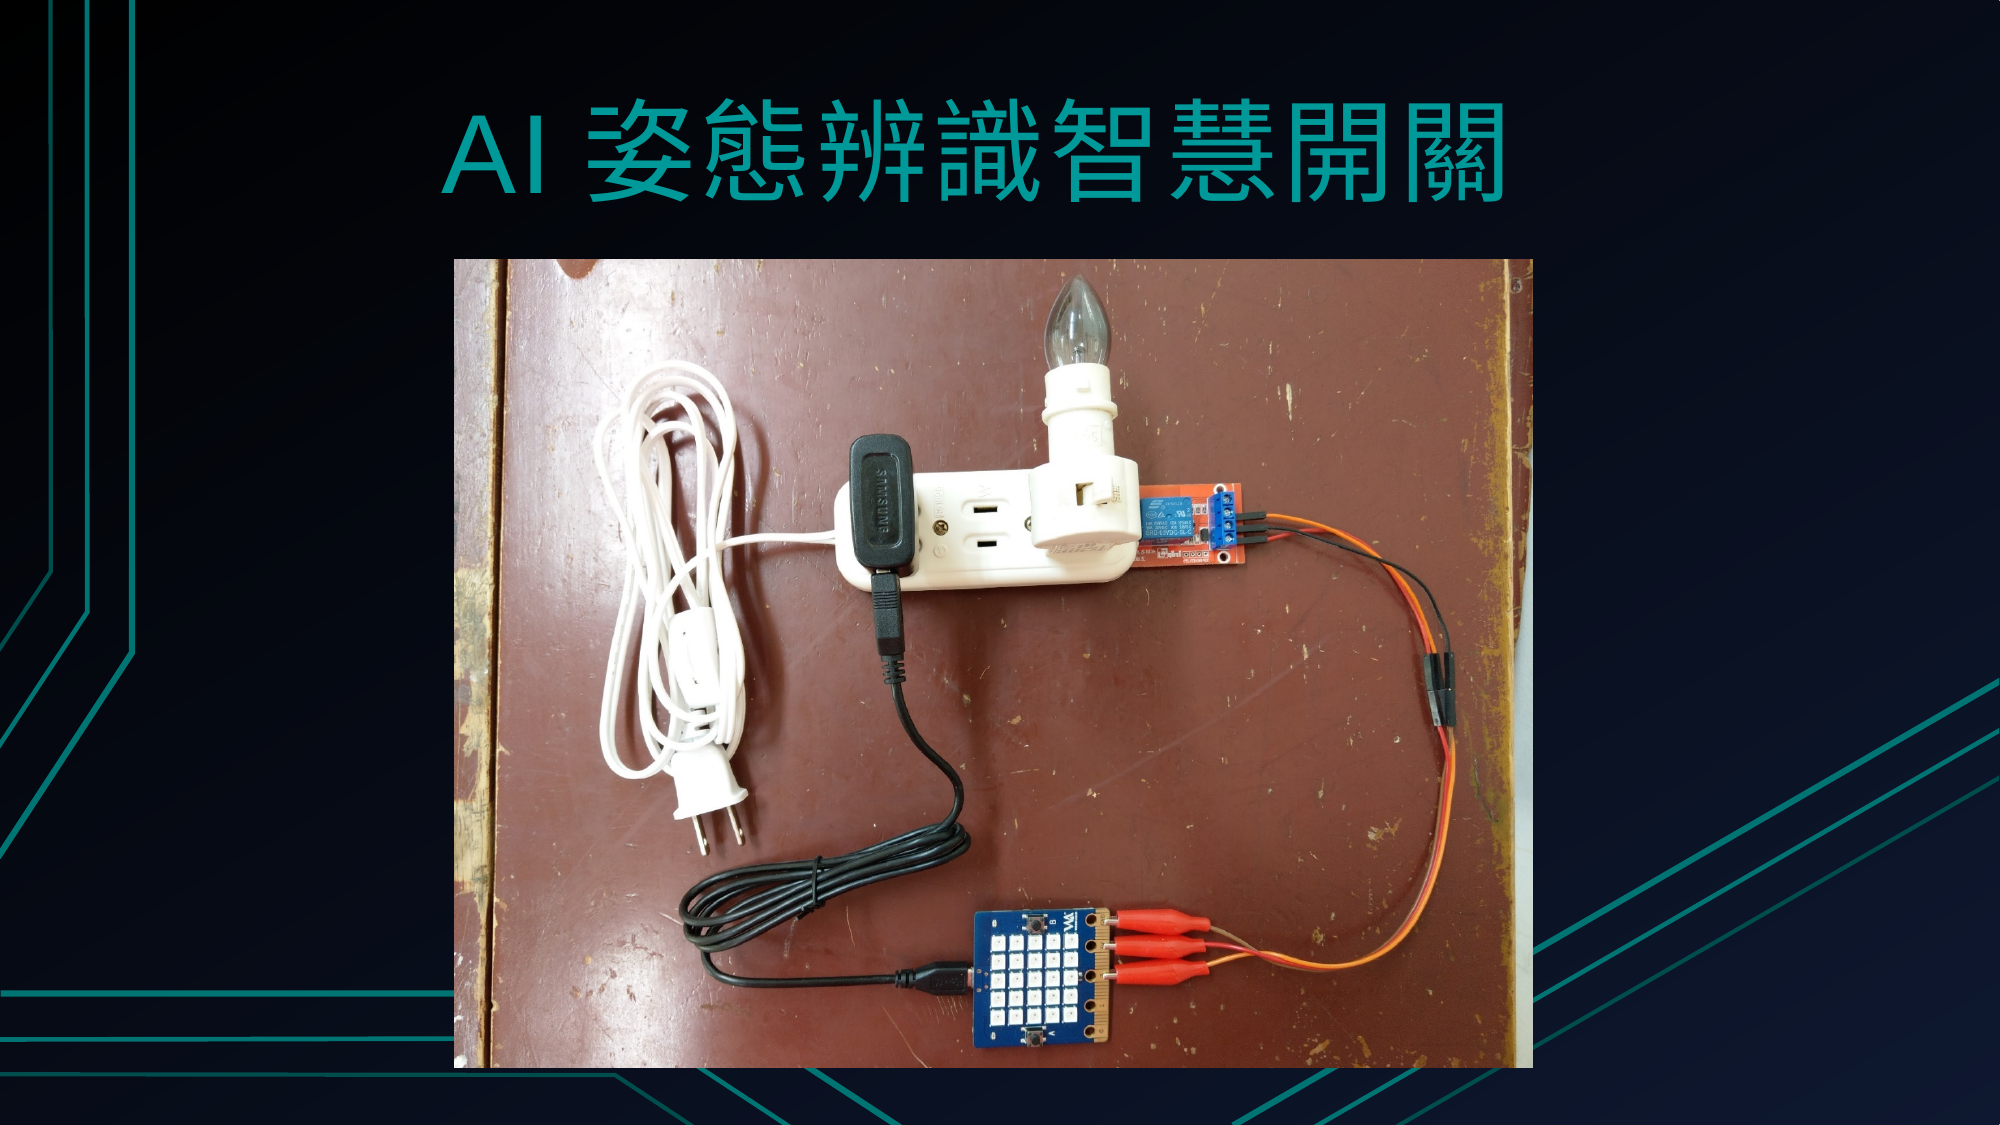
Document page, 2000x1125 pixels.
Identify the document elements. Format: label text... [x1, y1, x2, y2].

subtitle AI姿態辨識智慧開關 [420, 86, 1533, 256]
picture [454, 258, 1533, 1068]
